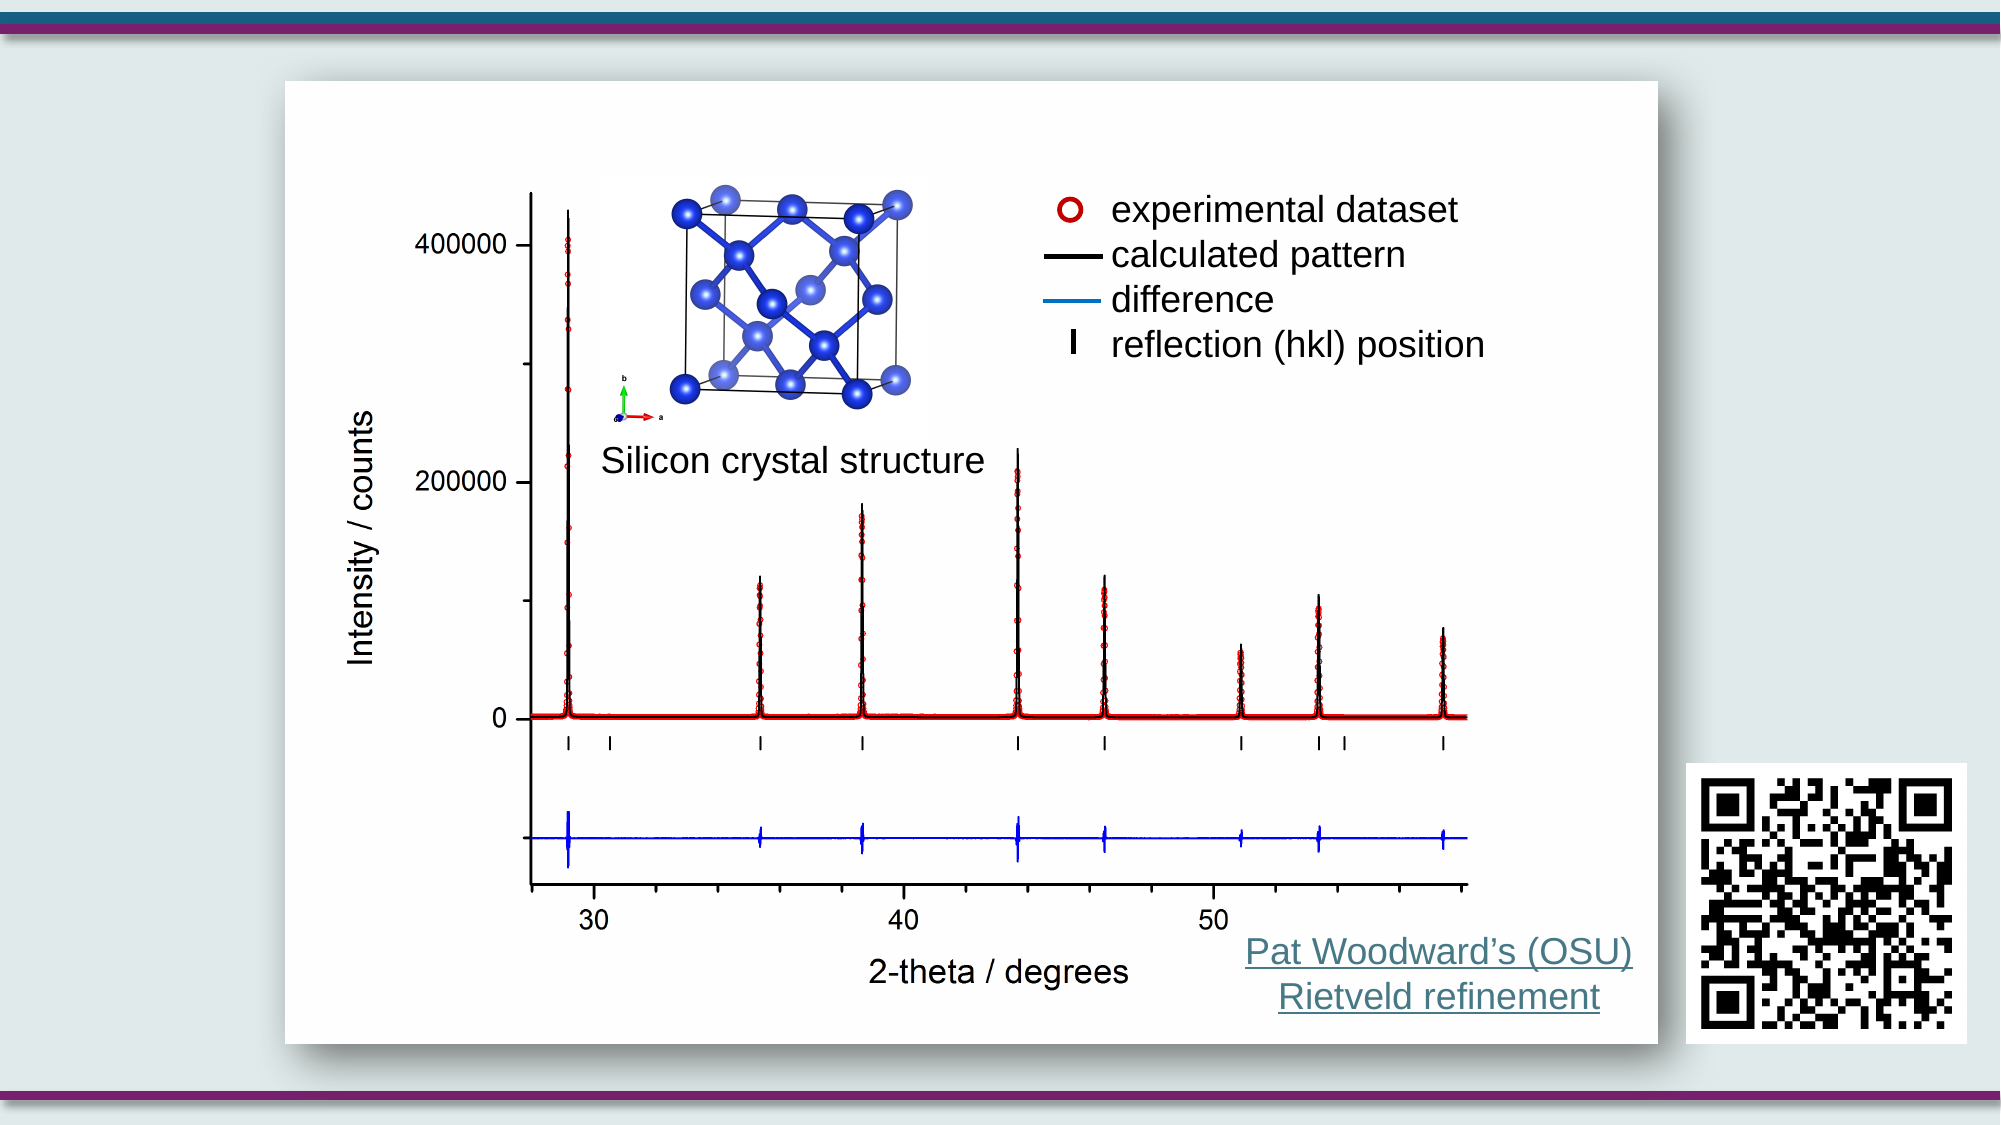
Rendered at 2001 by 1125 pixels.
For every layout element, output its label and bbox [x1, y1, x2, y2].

picture [1686, 763, 1967, 1045]
picture [284, 80, 1659, 1045]
text_box [1042, 176, 1519, 375]
